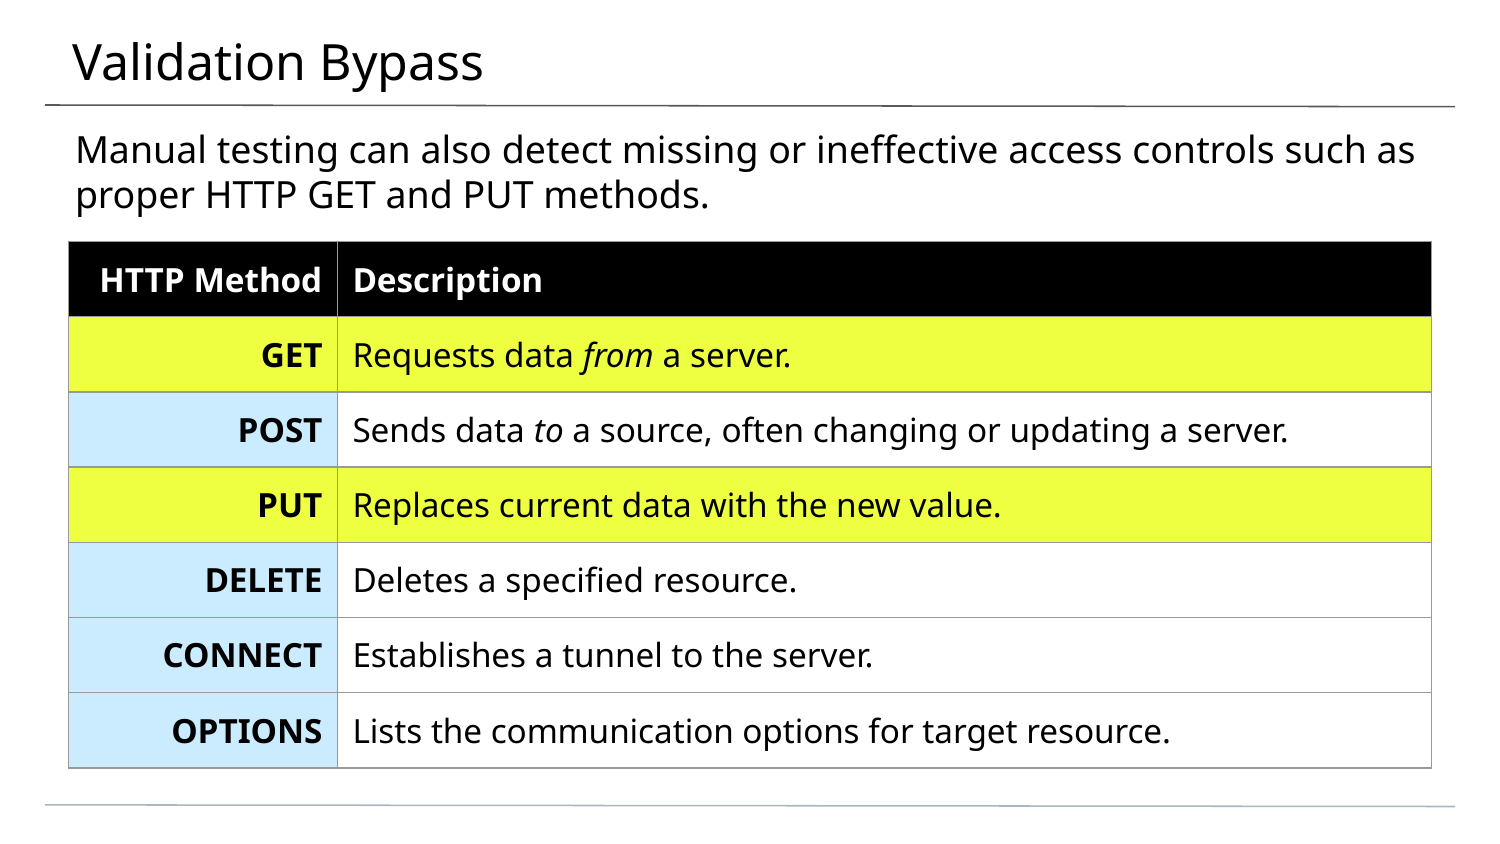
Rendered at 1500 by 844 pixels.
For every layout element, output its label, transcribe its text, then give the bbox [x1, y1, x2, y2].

table_cell OPTIONS [69, 693, 337, 767]
table_cell Lists the communication options for target resource. [338, 693, 1431, 767]
table_cell GET [69, 317, 337, 391]
table_cell POST [69, 393, 337, 466]
table_header HTTP Method [69, 242, 337, 316]
table_cell Sends data to a source, often changing or updating a server. [338, 393, 1431, 466]
subtitle Manual testing can also detect missing or ineffective access controls such as proper HTTP GET and PUT methods. [0, 110, 1500, 171]
table_cell DELETE [69, 543, 337, 617]
title Validation Bypass [0, 0, 1500, 88]
table_cell Replaces current data with the new value. [338, 468, 1431, 542]
table_cell CONNECT [69, 618, 337, 692]
table_header Description [338, 242, 1431, 316]
table_cell Requests data from a server. [338, 317, 1431, 391]
table_cell Establishes a tunnel to the server. [338, 618, 1431, 692]
table_cell Deletes a specified resource. [338, 543, 1431, 617]
table_cell PUT [69, 468, 337, 542]
